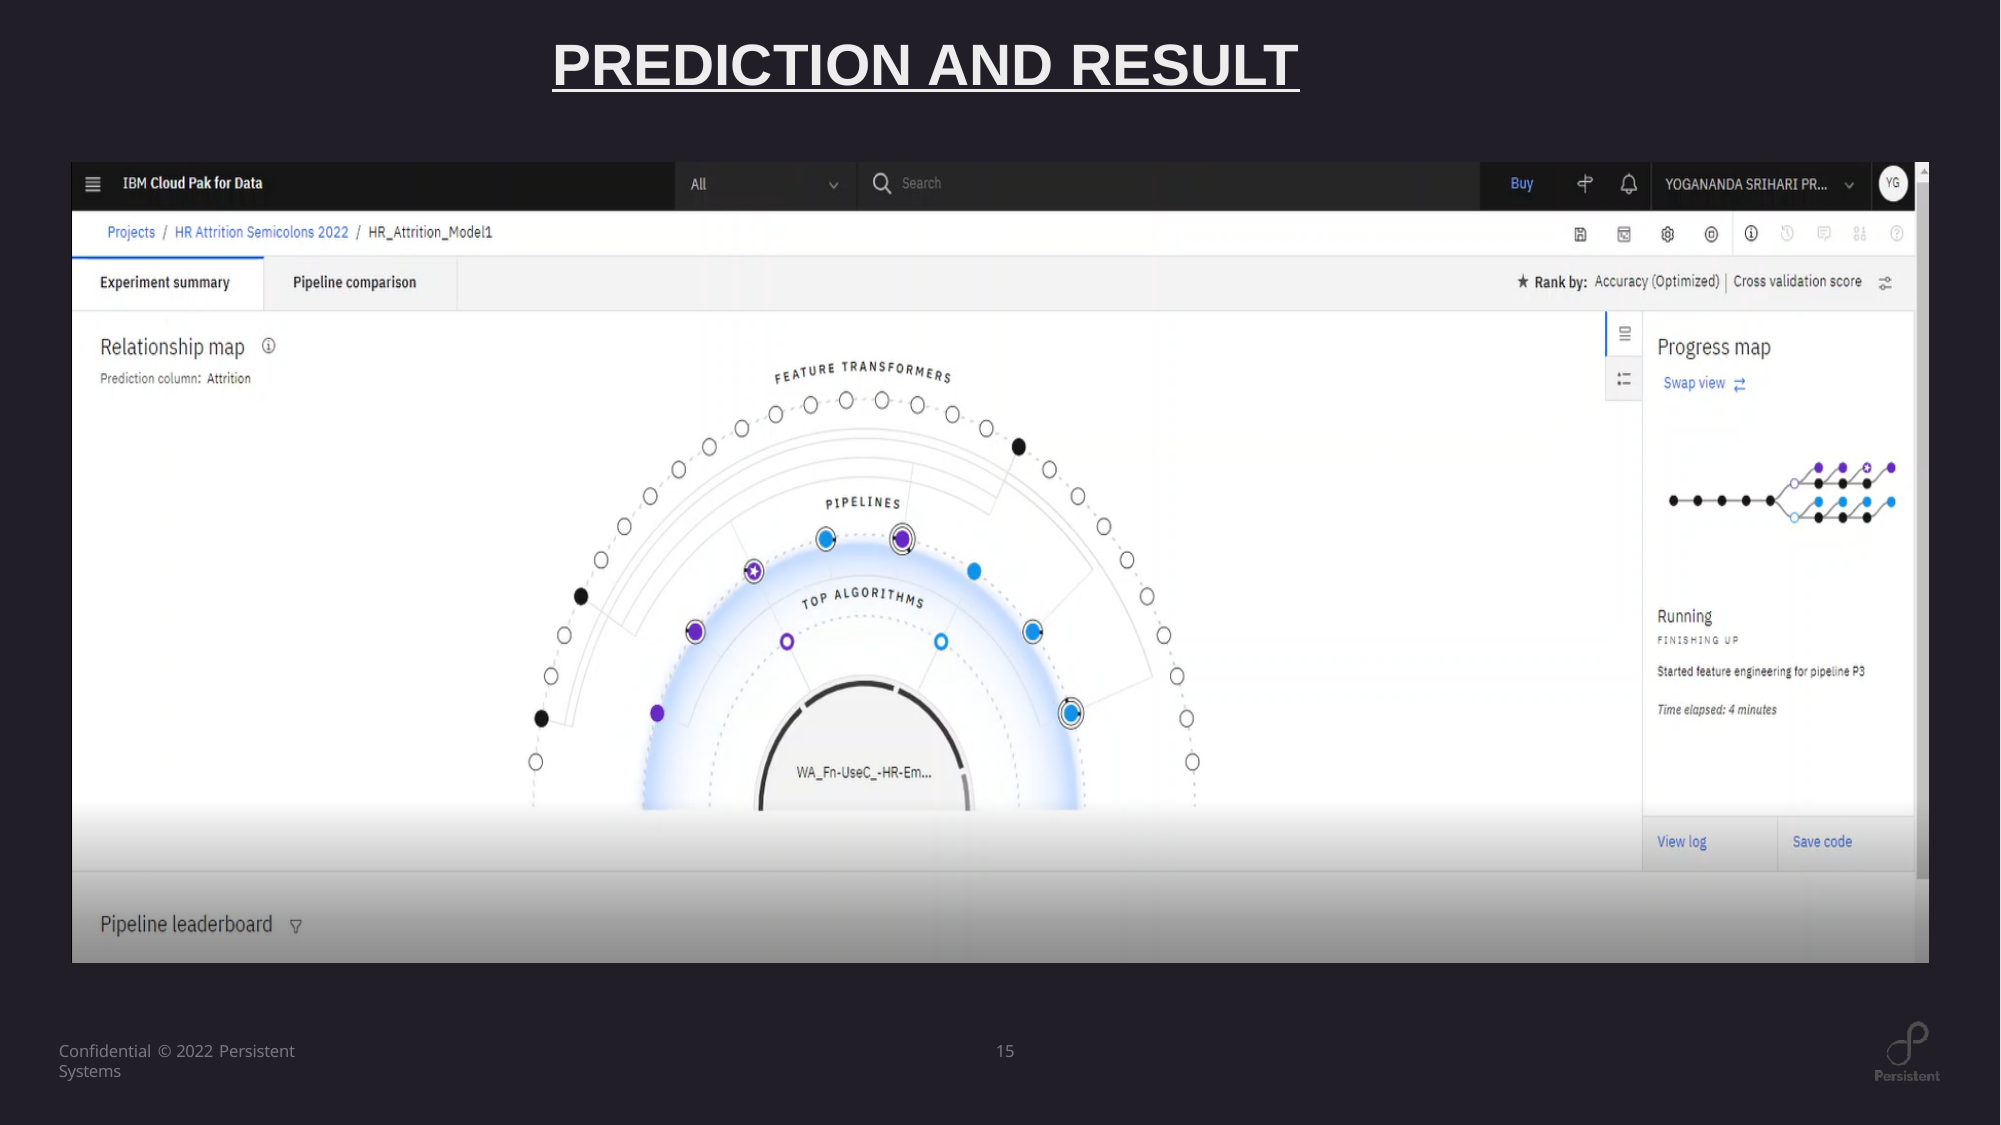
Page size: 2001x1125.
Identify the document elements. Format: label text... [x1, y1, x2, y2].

text_box Confidential © 2022 Persistent Systems [56, 1040, 355, 1082]
slide_number 15 [989, 1040, 1025, 1125]
picture [1875, 1021, 1940, 1082]
title PREDICTION AND RESULT [550, 24, 2000, 216]
picture [71, 162, 1929, 963]
